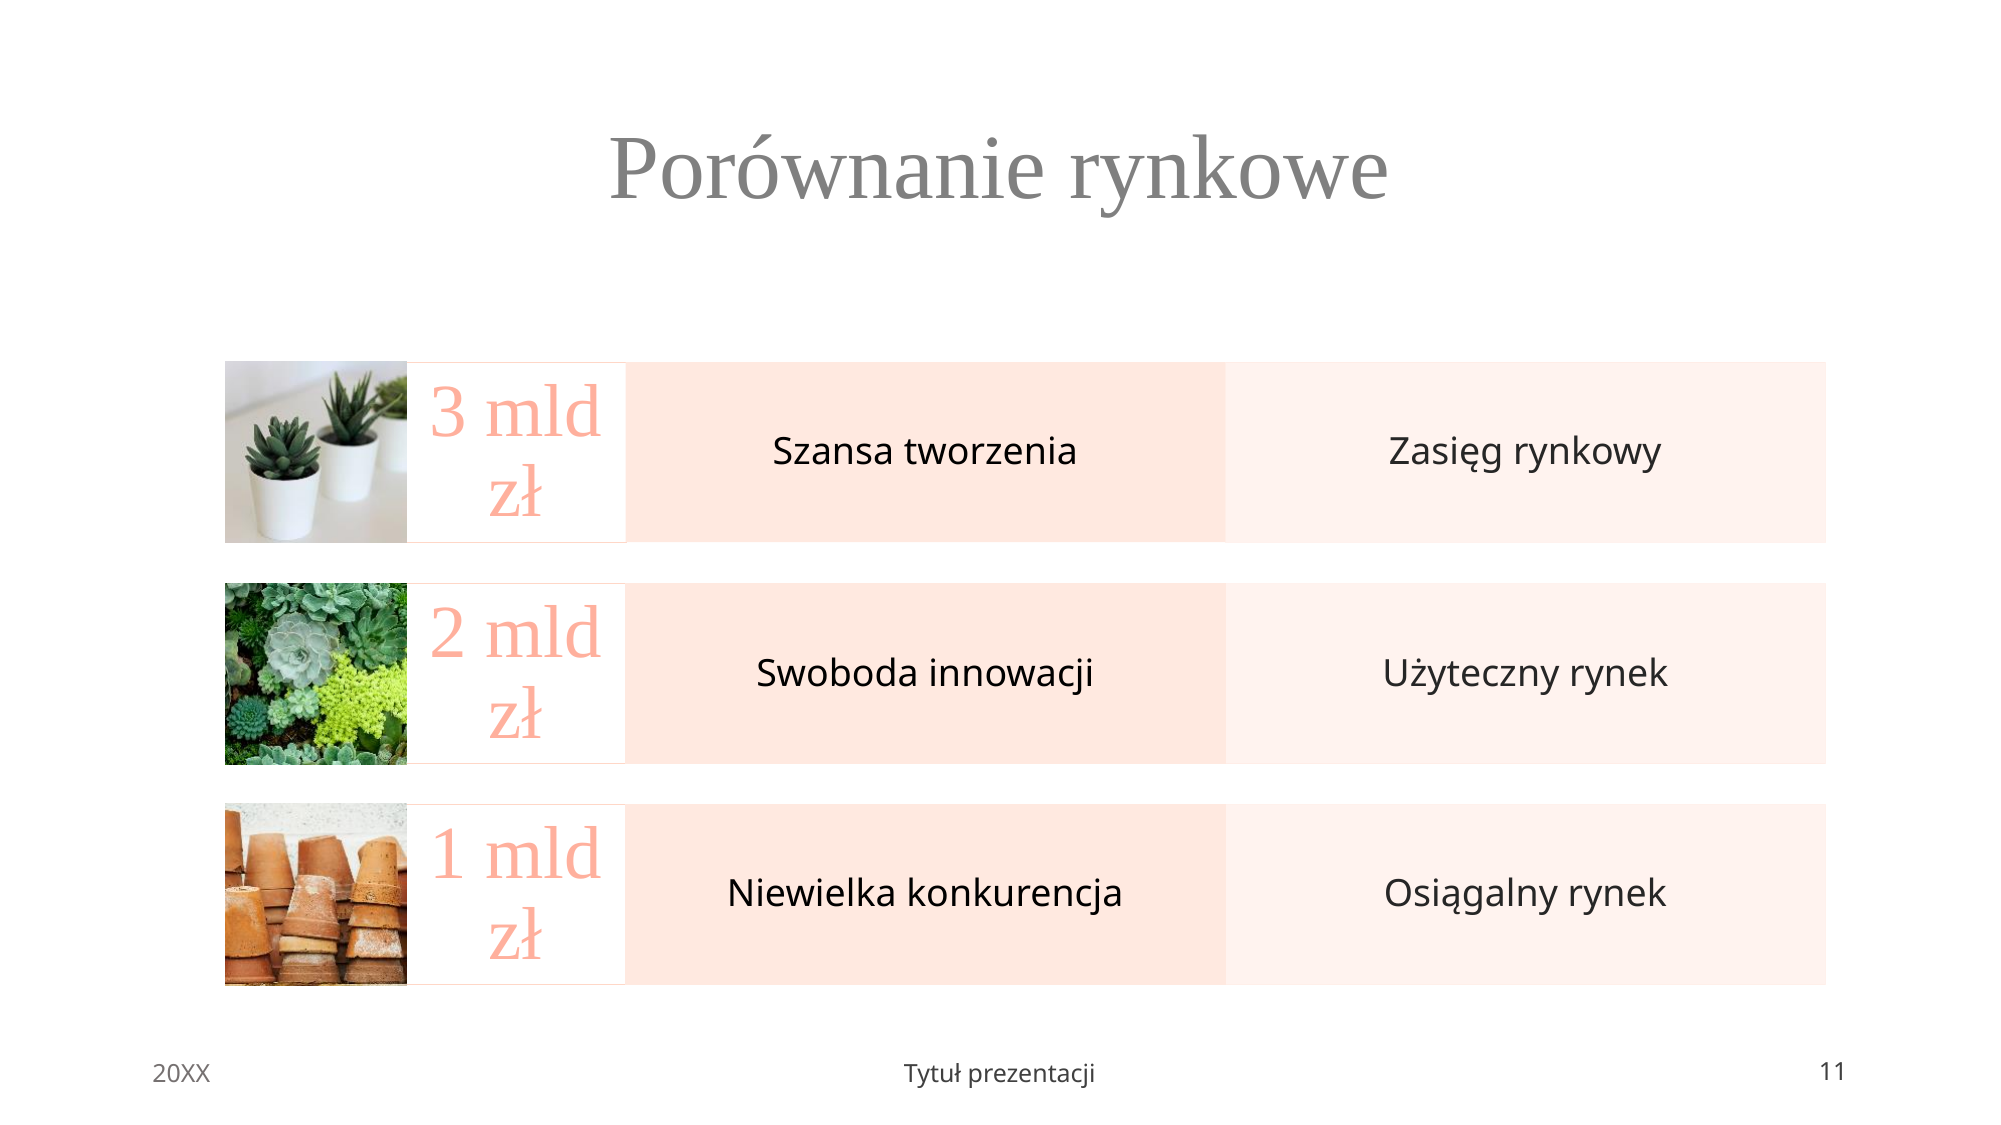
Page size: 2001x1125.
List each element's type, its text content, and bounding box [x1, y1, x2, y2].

footer Tytuł prezentacji [662, 1042, 1338, 1103]
picture [224, 803, 407, 986]
list Osiągalny rynek [1225, 804, 1826, 985]
list Użyteczny rynek [1225, 583, 1826, 764]
list Zasięg rynkowy [1225, 362, 1826, 543]
picture [224, 361, 407, 543]
title Porównanie rynkowe [137, 59, 1863, 278]
picture [224, 583, 407, 765]
list 2 mld zł [407, 583, 625, 764]
slide_number 20XX [137, 1042, 588, 1103]
list 1 mld zł [407, 804, 625, 985]
list Swoboda innowacji [625, 583, 1225, 764]
slide_number 11 [1412, 1042, 1863, 1103]
list Szansa tworzenia [625, 362, 1225, 543]
list 3 mld zł [407, 362, 625, 543]
list Niewielka konkurencja [625, 804, 1225, 985]
